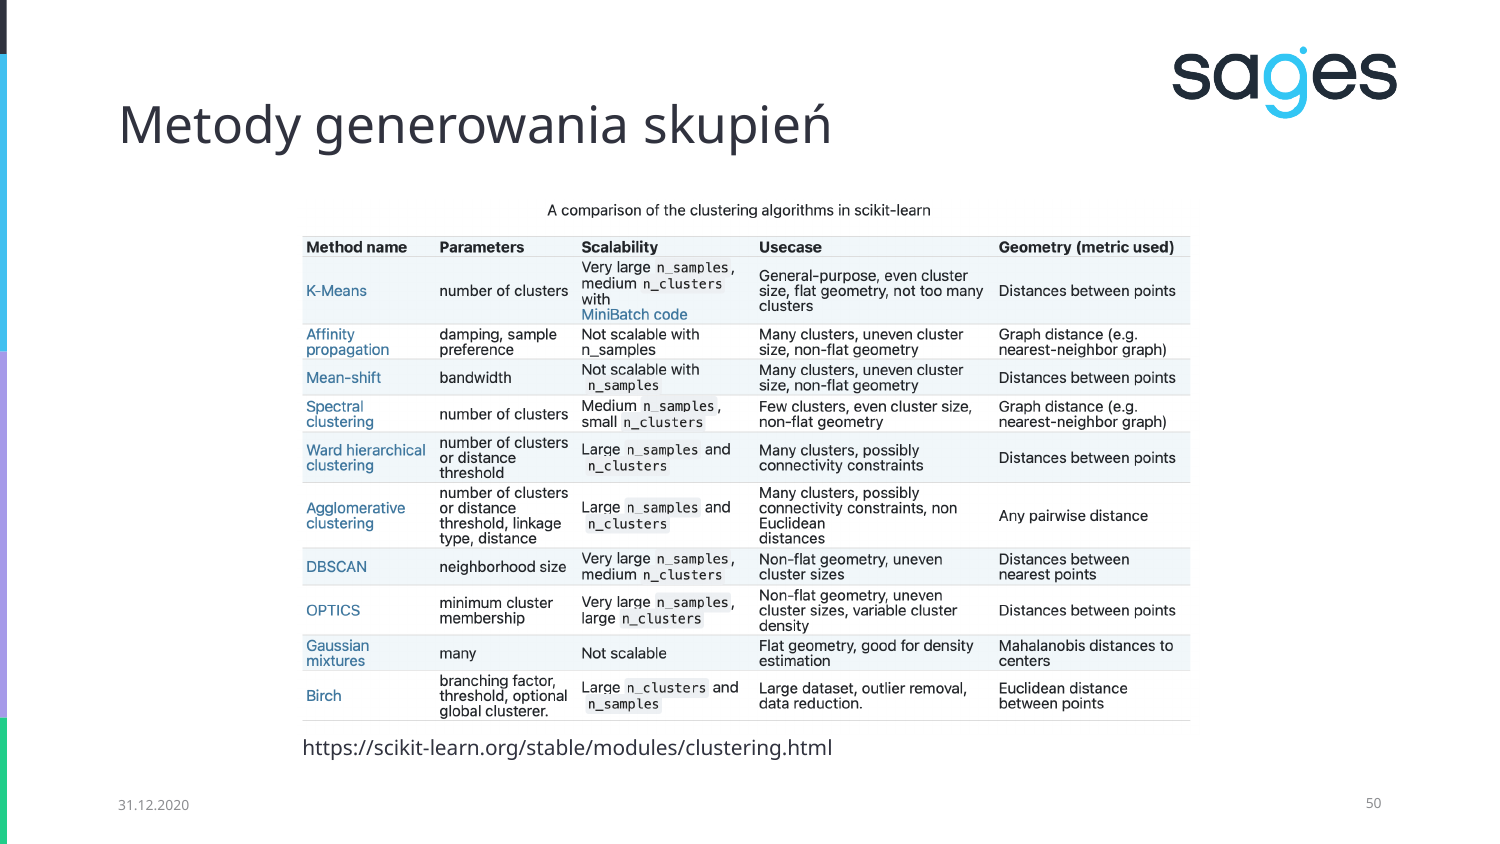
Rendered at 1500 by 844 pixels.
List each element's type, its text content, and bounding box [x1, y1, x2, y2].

title Metody generowania skupień [103, 44, 1397, 208]
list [297, 199, 1200, 736]
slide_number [103, 782, 441, 827]
slide_number ‹#› [1059, 782, 1397, 827]
text_box https://scikit-learn.org/stable/modules/clustering.html [287, 727, 1347, 768]
